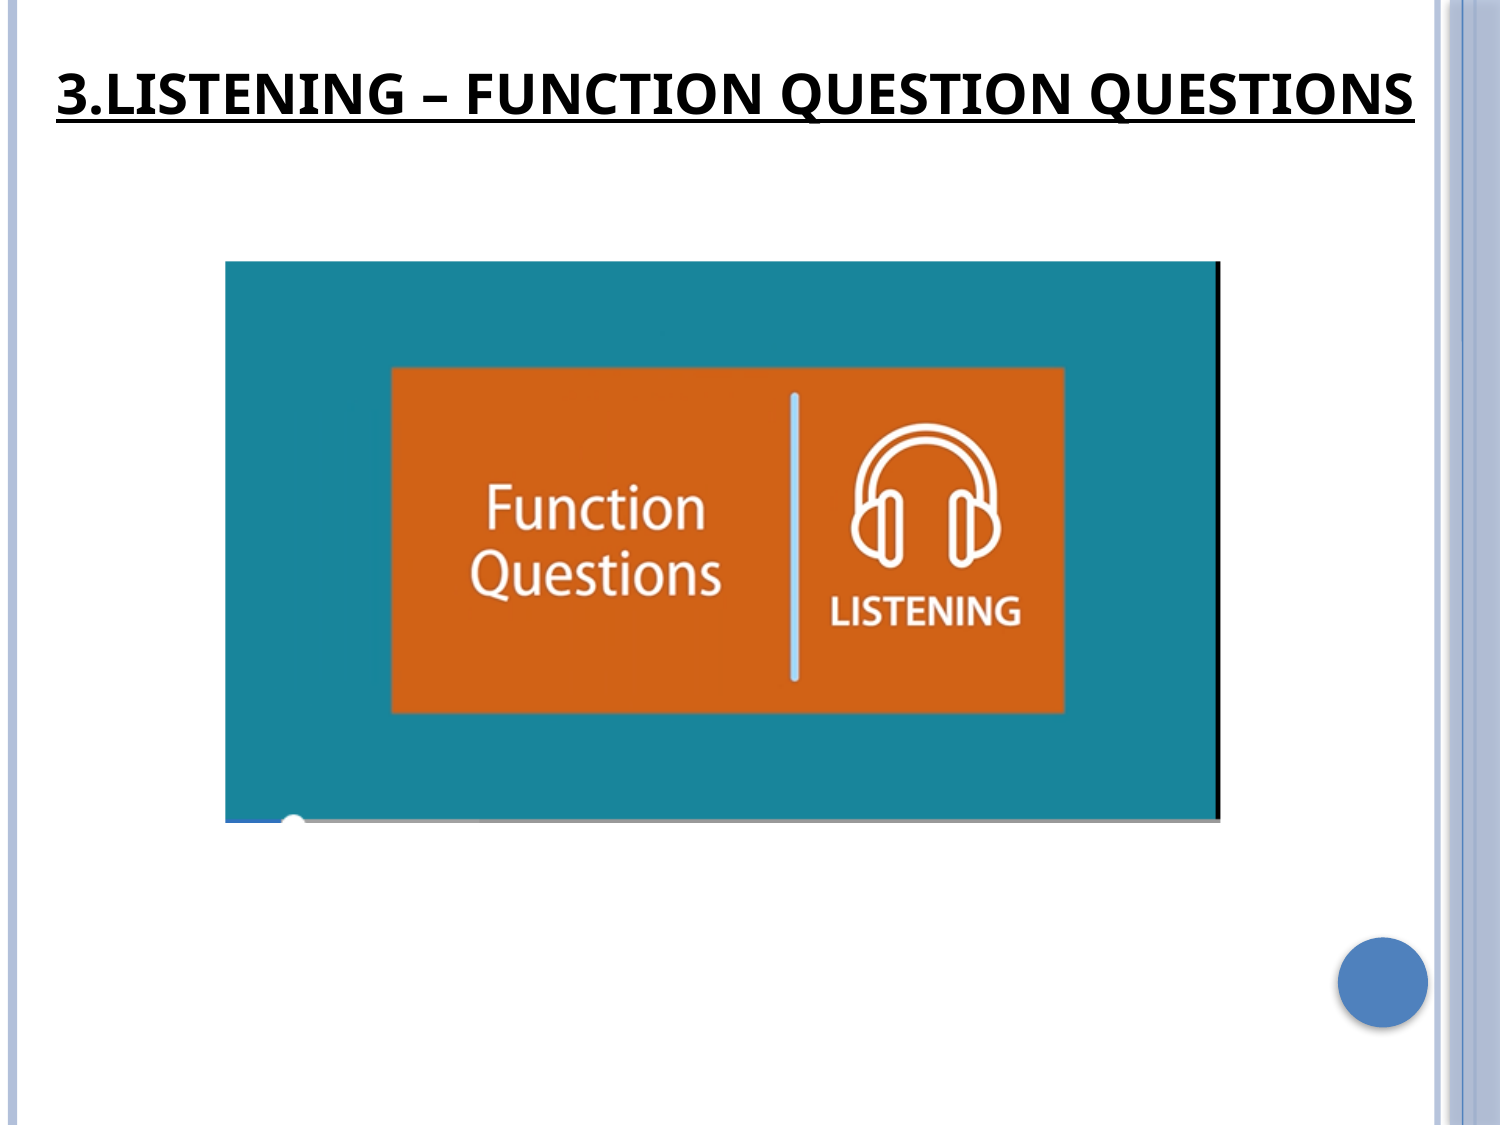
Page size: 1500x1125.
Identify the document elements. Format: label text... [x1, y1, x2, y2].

picture [224, 259, 1223, 823]
text_box 3.LISTENING – FUNCTION QUESTION QUESTIONS [41, 51, 1447, 134]
